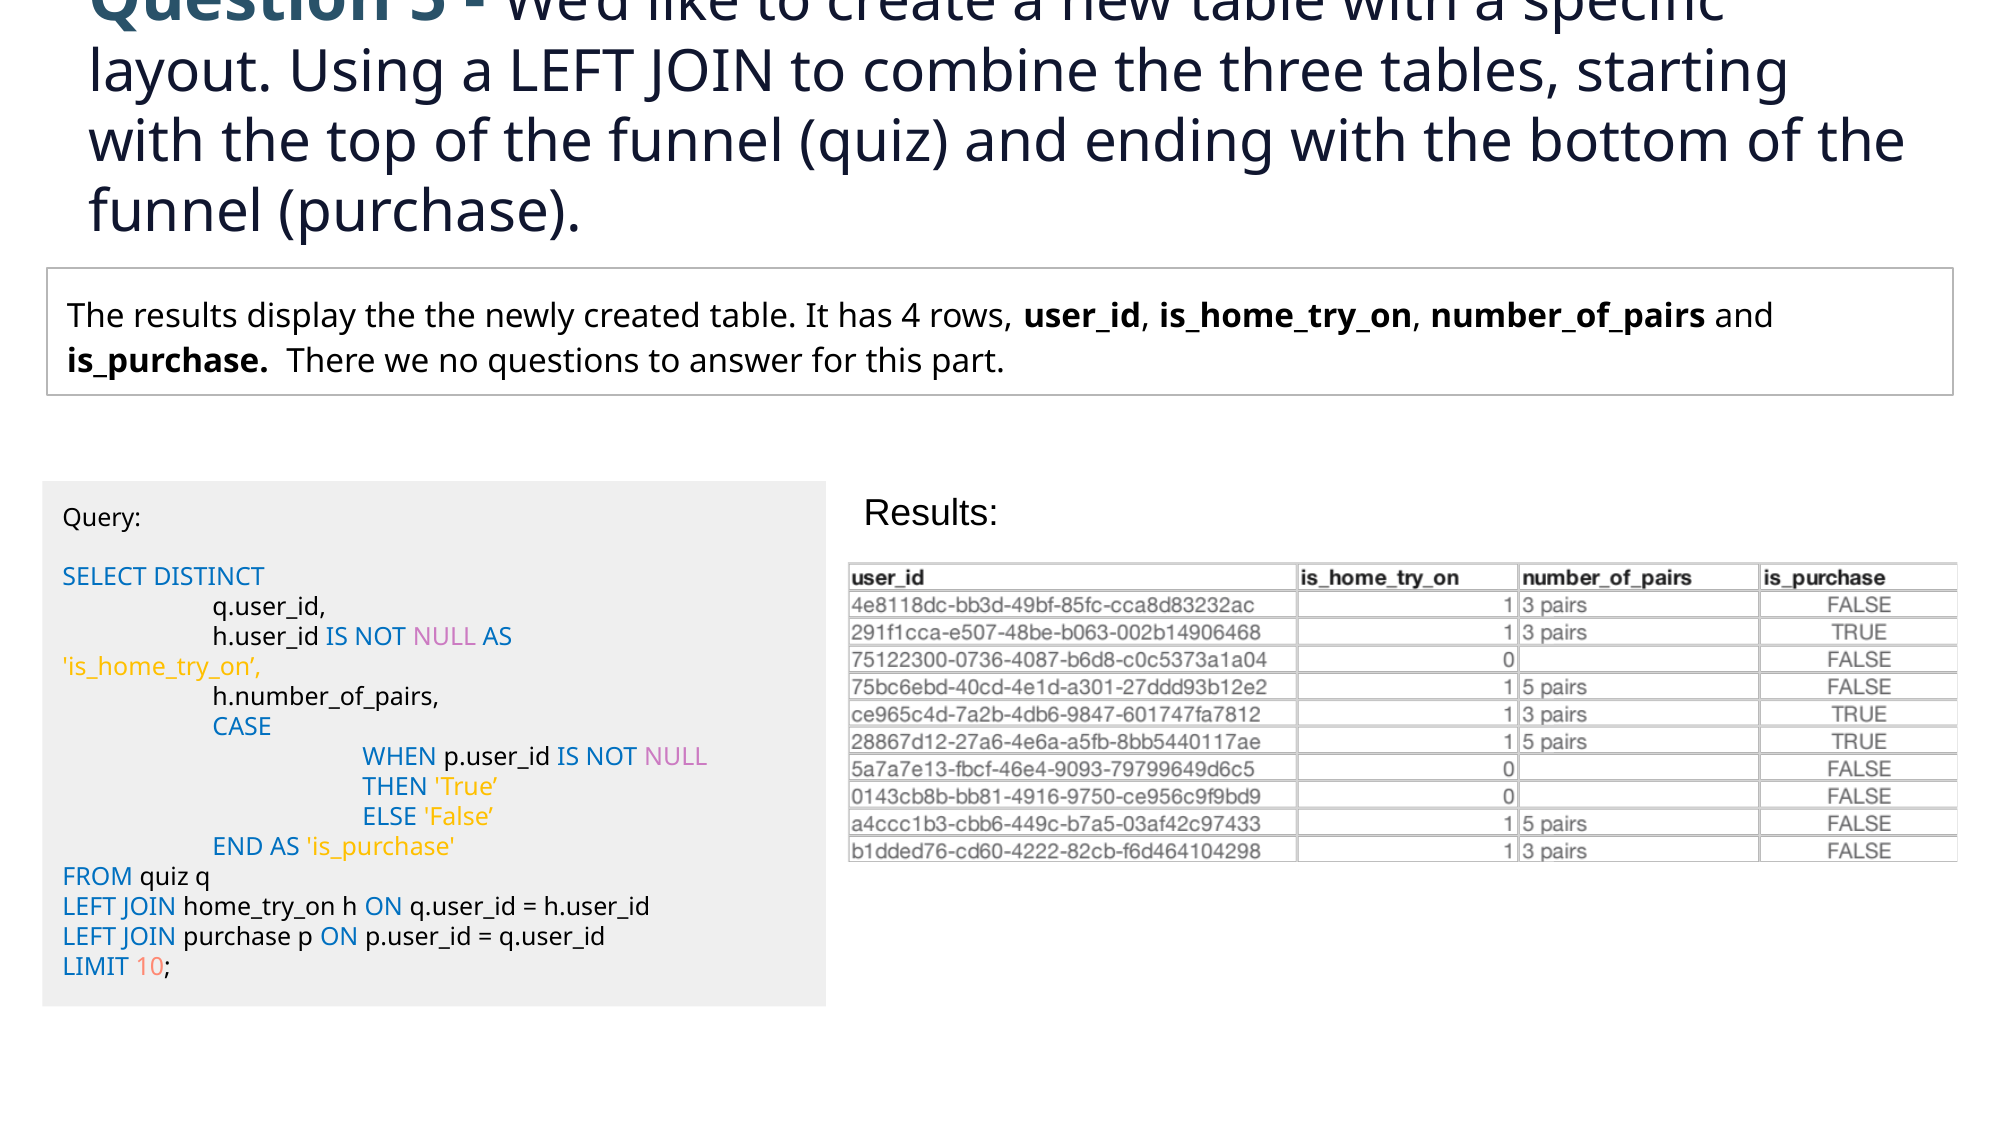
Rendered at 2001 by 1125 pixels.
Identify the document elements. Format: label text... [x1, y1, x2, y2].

text_box Question 5 - We’d like to create a new table with a specific layout. Using a LEFT JOIN to combine the three tables, starting with the top of the funnel (quiz) and ending with the bottom of the funnel (purchase). [68, 19, 1932, 264]
text_box Results: [848, 481, 1014, 541]
text_box The results display the the newly created table. It has 4 rows, user_id, is_home_try_on, number_of_pairs and is_purchase. There we no questions to answer for this part. [46, 267, 1954, 396]
text_box Query: SELECT DISTINCT q.user_id, h.user_id IS NOT NULL AS 'is_home_try_on’, h.number_of_pairs, CASE WHEN p.user_id IS NOT NULL THEN 'True’ ELSE 'False’ END AS 'is_purchase' FROM quiz q LEFT JOIN home_try_on h ON q.user_id = h.user_id LEFT JOIN purchase p ON p.user_id = q.user_id LIMIT 10; [42, 481, 826, 1007]
picture [847, 562, 1958, 862]
